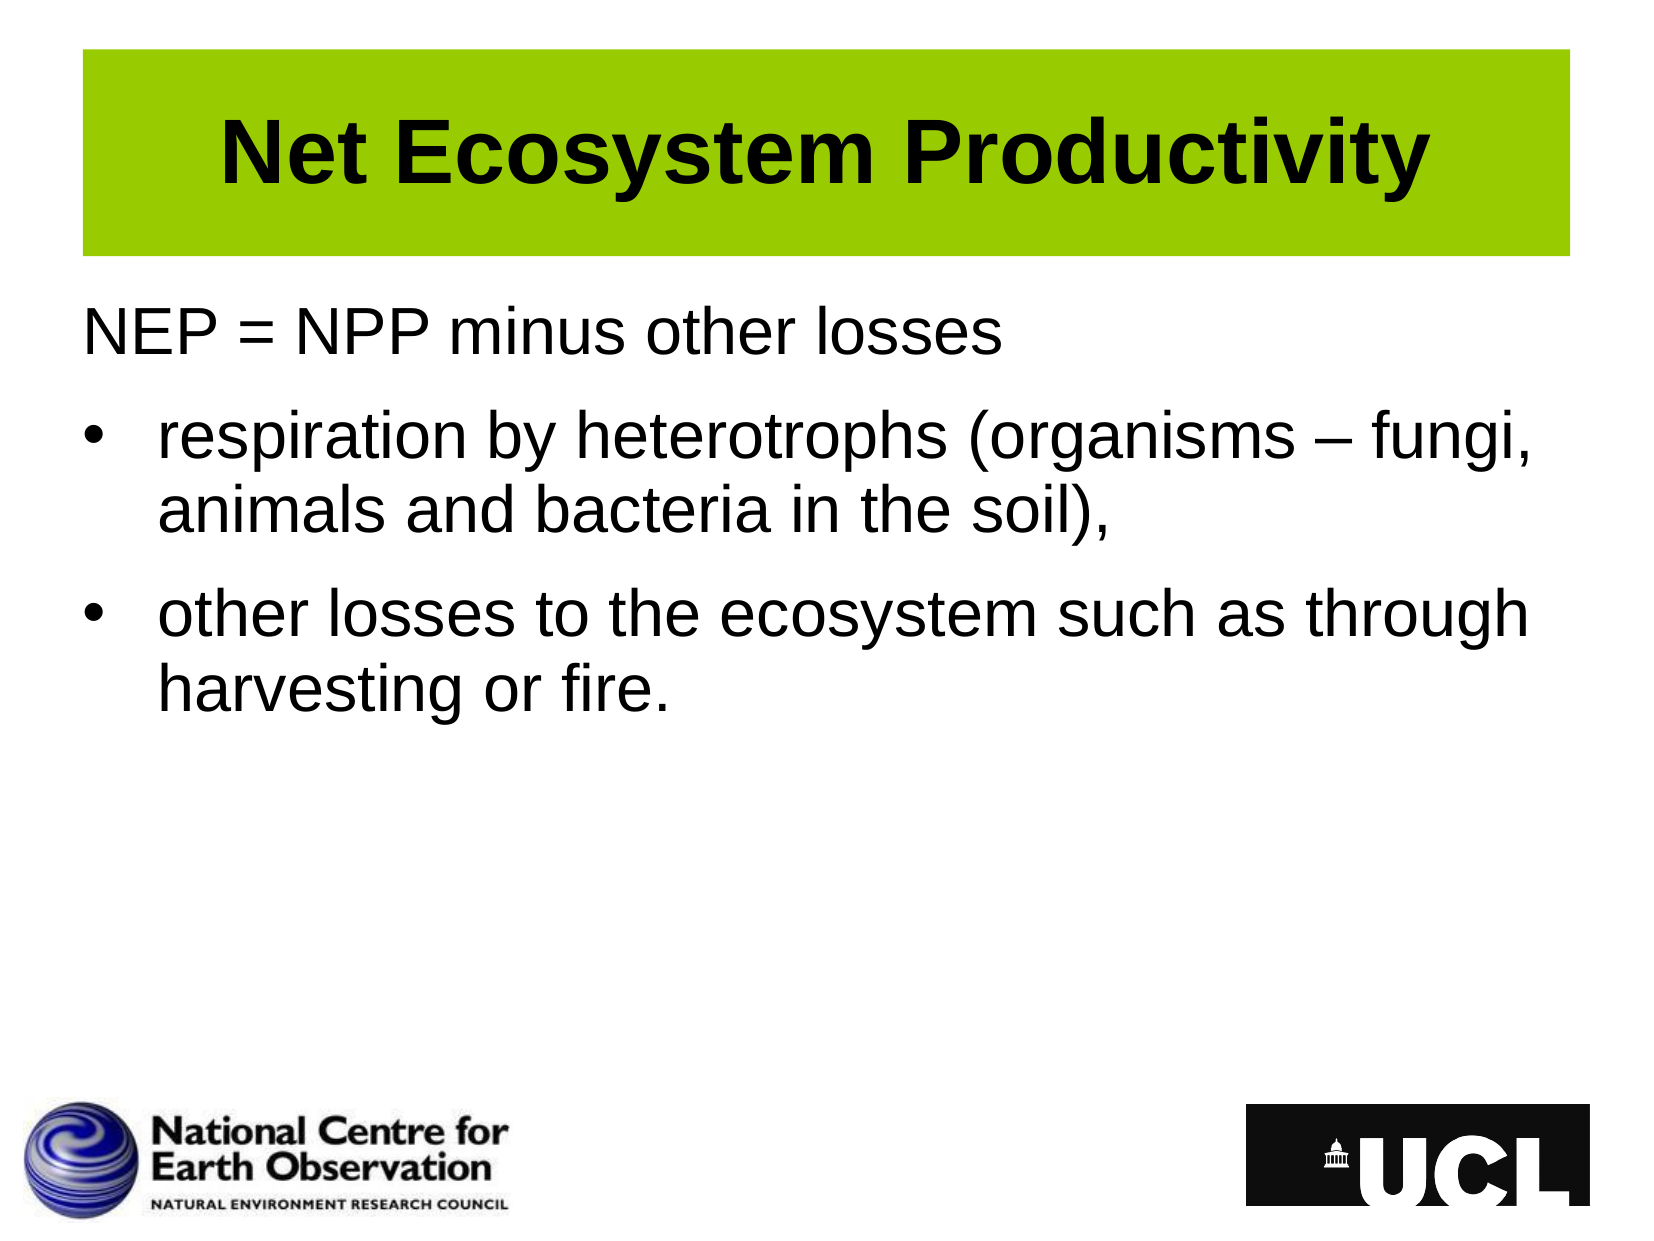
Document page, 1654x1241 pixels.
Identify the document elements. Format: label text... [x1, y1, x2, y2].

picture [23, 1097, 513, 1223]
title Net Ecosystem Productivity [82, 49, 1571, 257]
picture [1246, 1104, 1590, 1206]
list NEP = NPP minus other losses respiration by heterotrophs (organisms – fungi, animals and bacteria in the soil), other losses to the ecosystem such as through harvesting or fire. [82, 290, 1571, 1109]
